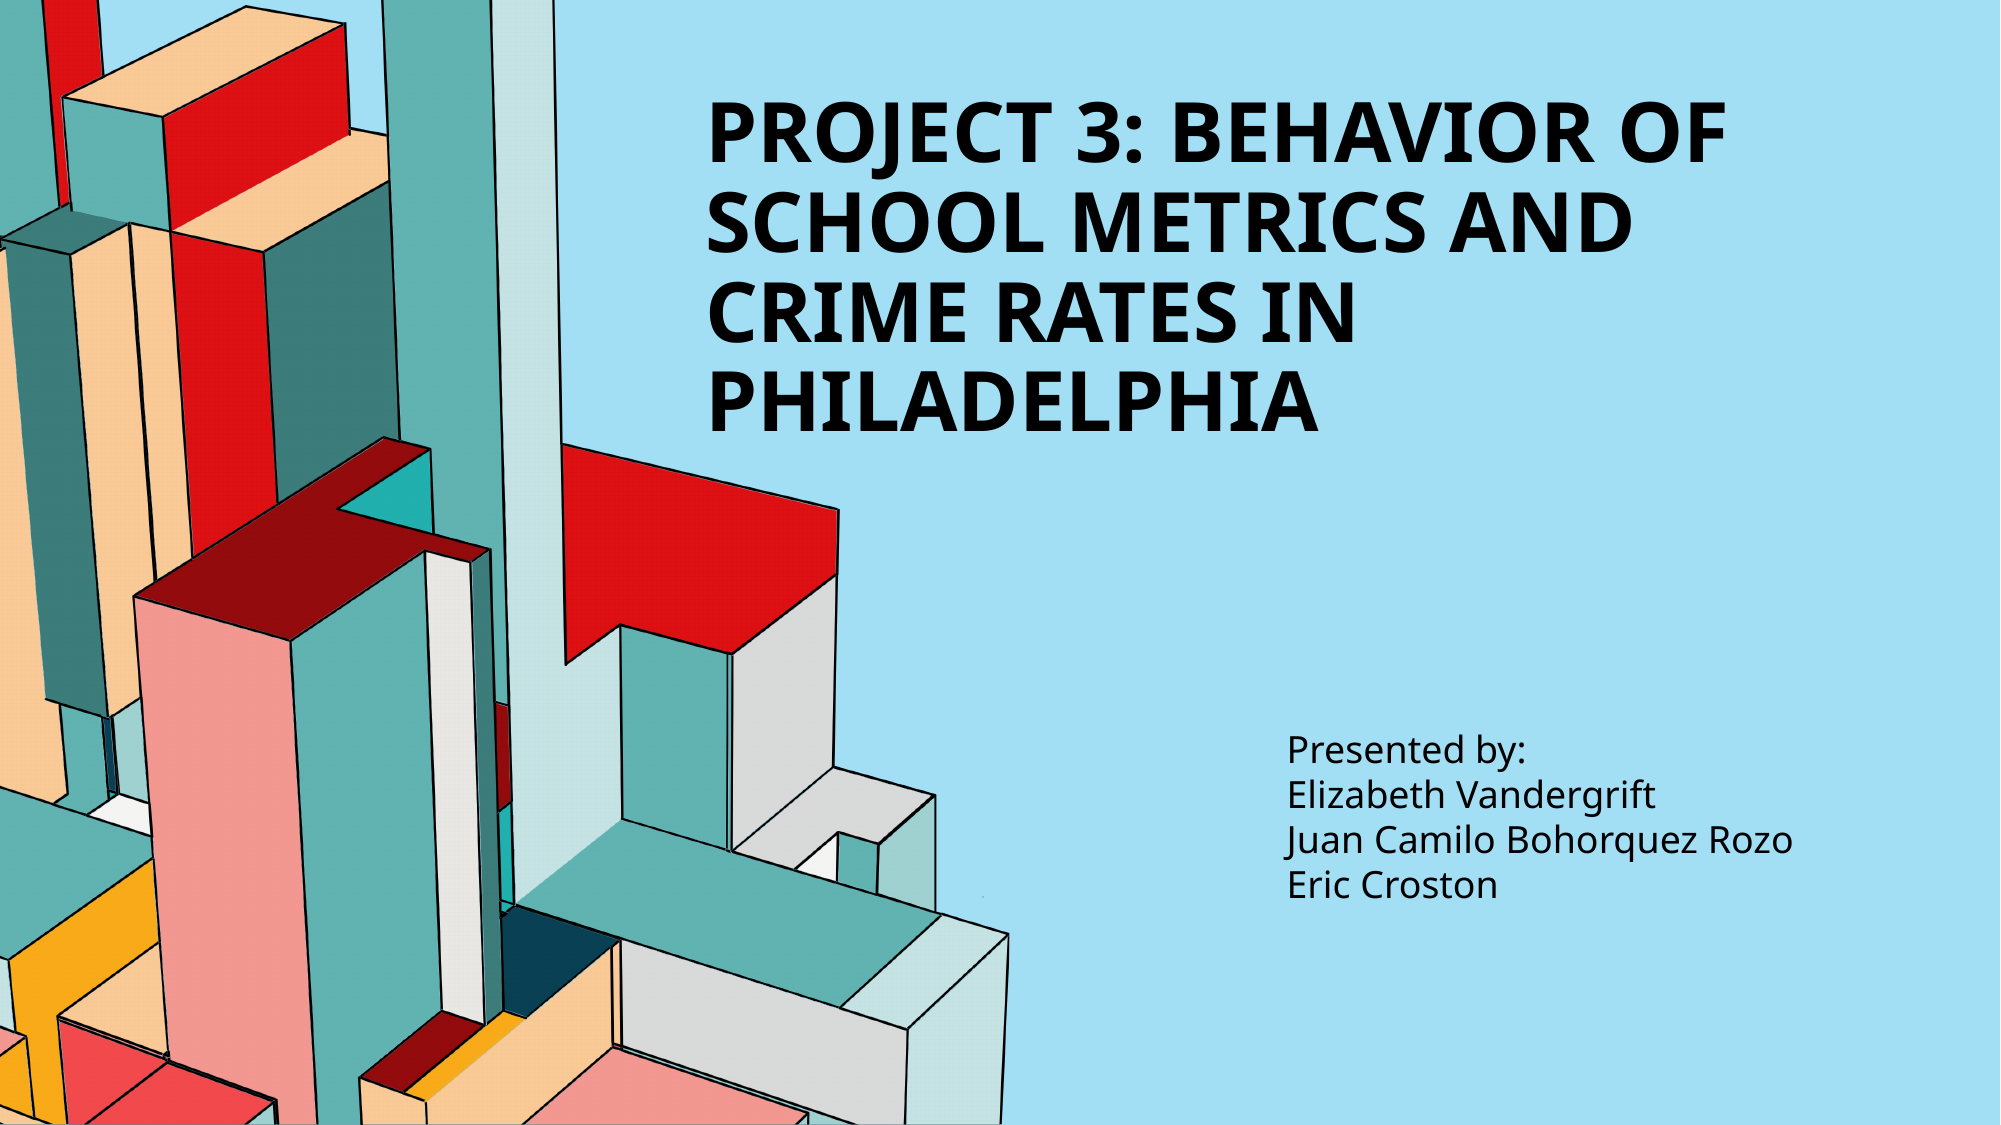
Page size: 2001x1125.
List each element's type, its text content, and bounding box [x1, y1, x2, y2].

title Project 3: behavior of school metrics and crime rates in Philadelphia [690, 52, 1854, 458]
text_box Presented by: Elizabeth Vandergrift Juan Camilo Bohorquez Rozo Eric Croston [1271, 718, 1867, 914]
picture [0, 0, 1010, 1125]
